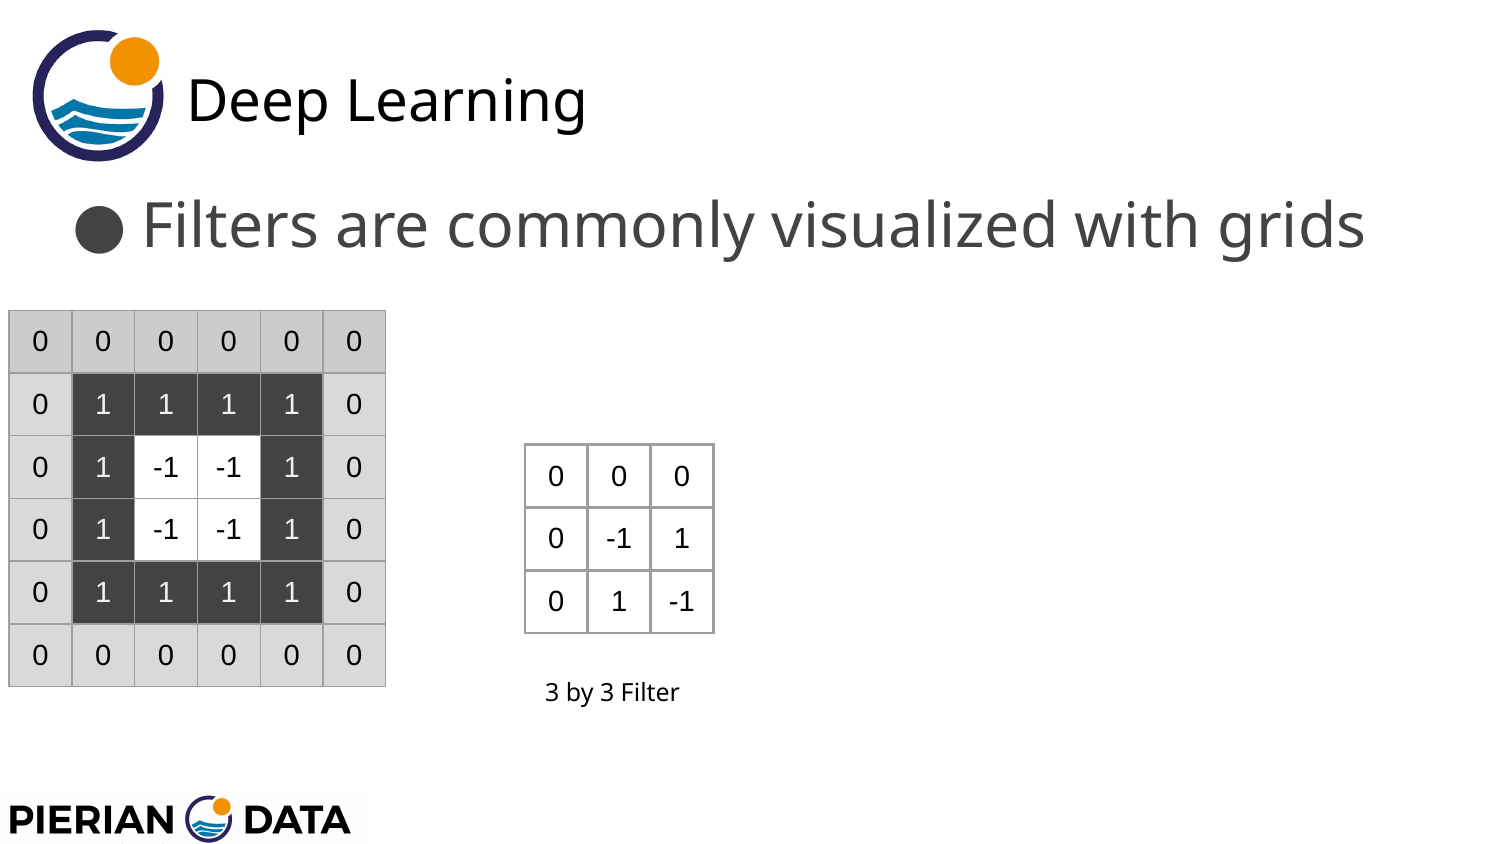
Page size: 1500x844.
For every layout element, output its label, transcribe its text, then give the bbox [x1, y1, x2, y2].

table_cell 1 [73, 436, 134, 498]
table_header 0 [261, 311, 322, 372]
table_cell -1 [135, 499, 197, 560]
table_cell -1 [198, 436, 260, 498]
table_cell 0 [10, 562, 71, 623]
table_header 0 [324, 311, 385, 372]
table_cell -1 [198, 499, 260, 560]
table_header 0 [652, 446, 712, 506]
table_cell 0 [10, 499, 71, 560]
table_header 0 [526, 446, 586, 506]
table_cell 1 [73, 562, 134, 623]
table_cell 0 [10, 625, 71, 686]
table_cell 0 [10, 374, 71, 435]
table_cell 1 [198, 562, 260, 623]
table_cell -1 [135, 436, 197, 498]
table_cell 1 [261, 562, 322, 623]
table_cell 0 [261, 625, 322, 686]
table_cell 1 [261, 374, 322, 435]
title Deep Learning [175, 48, 1449, 143]
table_cell 1 [135, 562, 197, 623]
table_cell 1 [135, 374, 197, 435]
table_cell 1 [652, 509, 712, 569]
table_cell 1 [589, 572, 649, 632]
table_cell 1 [261, 436, 322, 498]
table_cell 0 [324, 499, 385, 560]
table_header 0 [10, 311, 71, 372]
table_header 0 [198, 311, 260, 372]
picture [24, 24, 172, 167]
table_cell 0 [526, 572, 586, 632]
table_cell 1 [73, 499, 134, 560]
text_box 3 by 3 Filter [511, 661, 727, 727]
table_cell 1 [73, 374, 134, 435]
table_cell 1 [198, 374, 260, 435]
table_cell 1 [261, 499, 322, 560]
table_cell 0 [526, 509, 586, 569]
table_cell -1 [652, 572, 712, 632]
table_cell 0 [324, 374, 385, 435]
table_header 0 [589, 446, 649, 506]
table_cell 0 [324, 436, 385, 498]
table_cell 0 [198, 625, 260, 686]
table_header 0 [73, 311, 134, 372]
picture [0, 787, 368, 844]
table_cell 0 [10, 436, 71, 498]
table_cell 0 [73, 625, 134, 686]
table_cell 0 [135, 625, 197, 686]
list Filters are commonly visualized with grids [51, 158, 1449, 261]
table_cell -1 [589, 509, 649, 569]
table_cell 0 [324, 562, 385, 623]
table_cell 0 [324, 625, 385, 686]
table_header 0 [135, 311, 197, 372]
